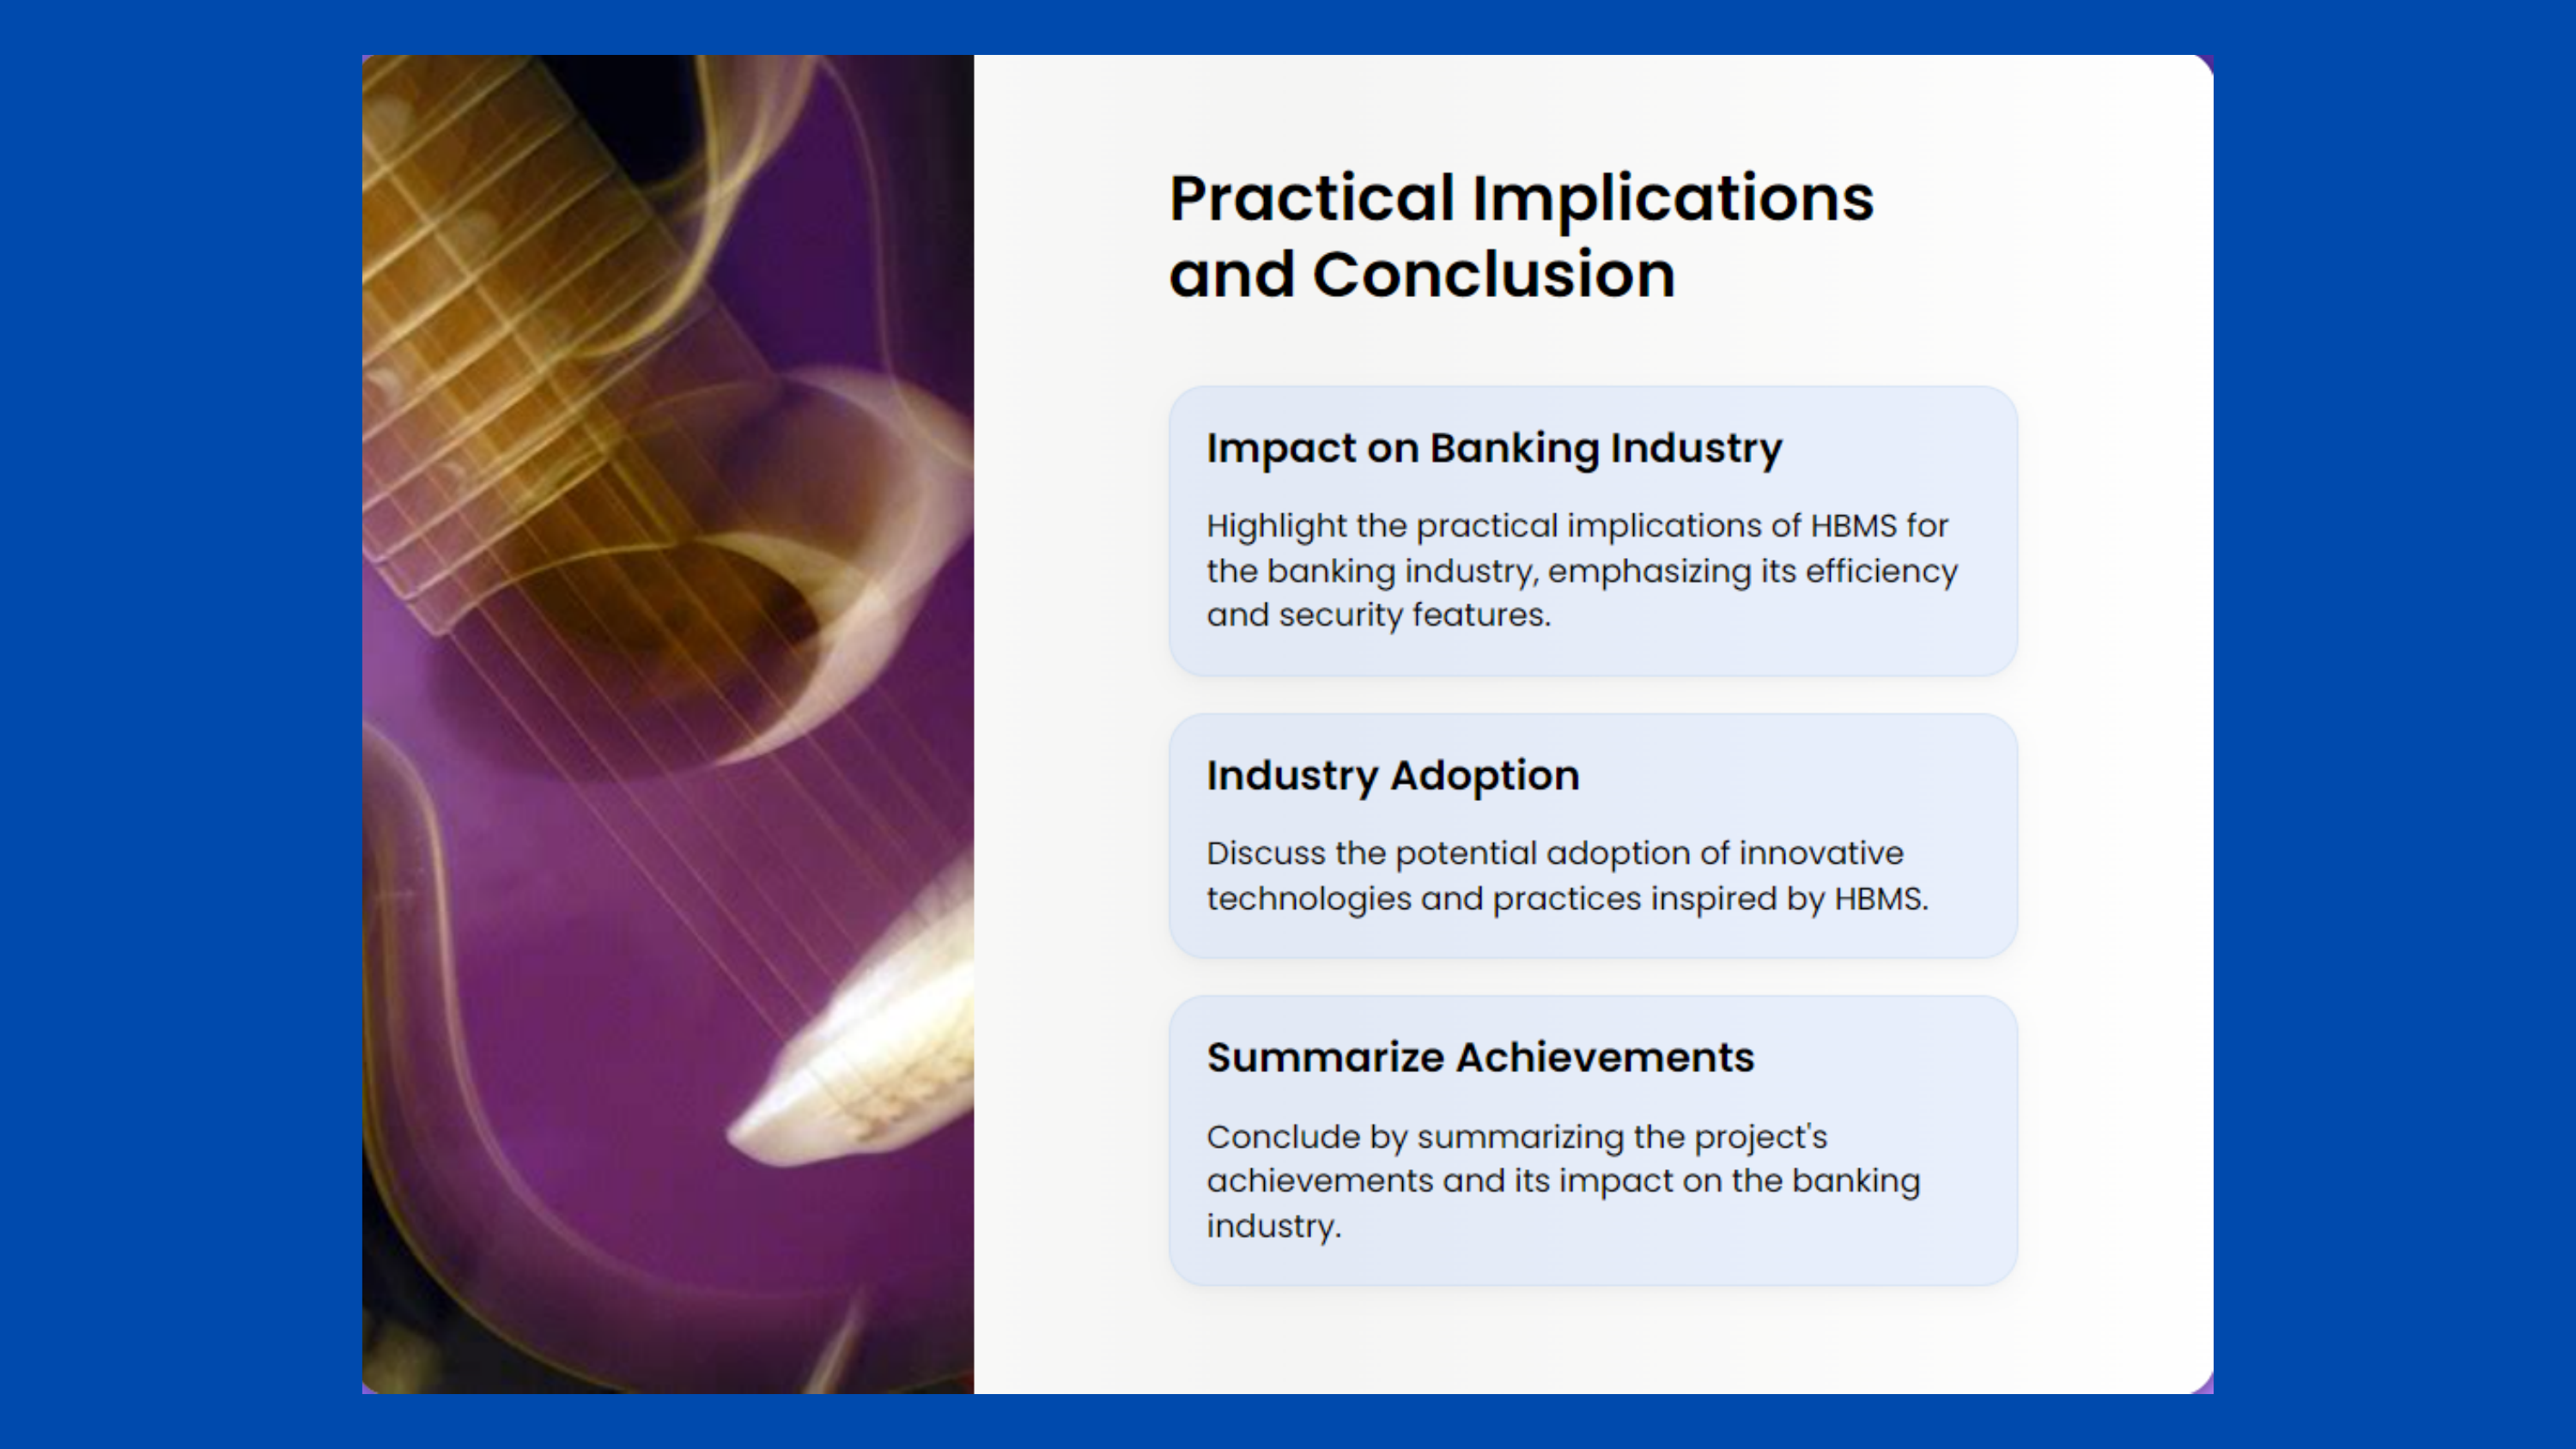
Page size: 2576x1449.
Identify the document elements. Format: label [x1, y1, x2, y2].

text_box [361, 54, 2215, 1394]
